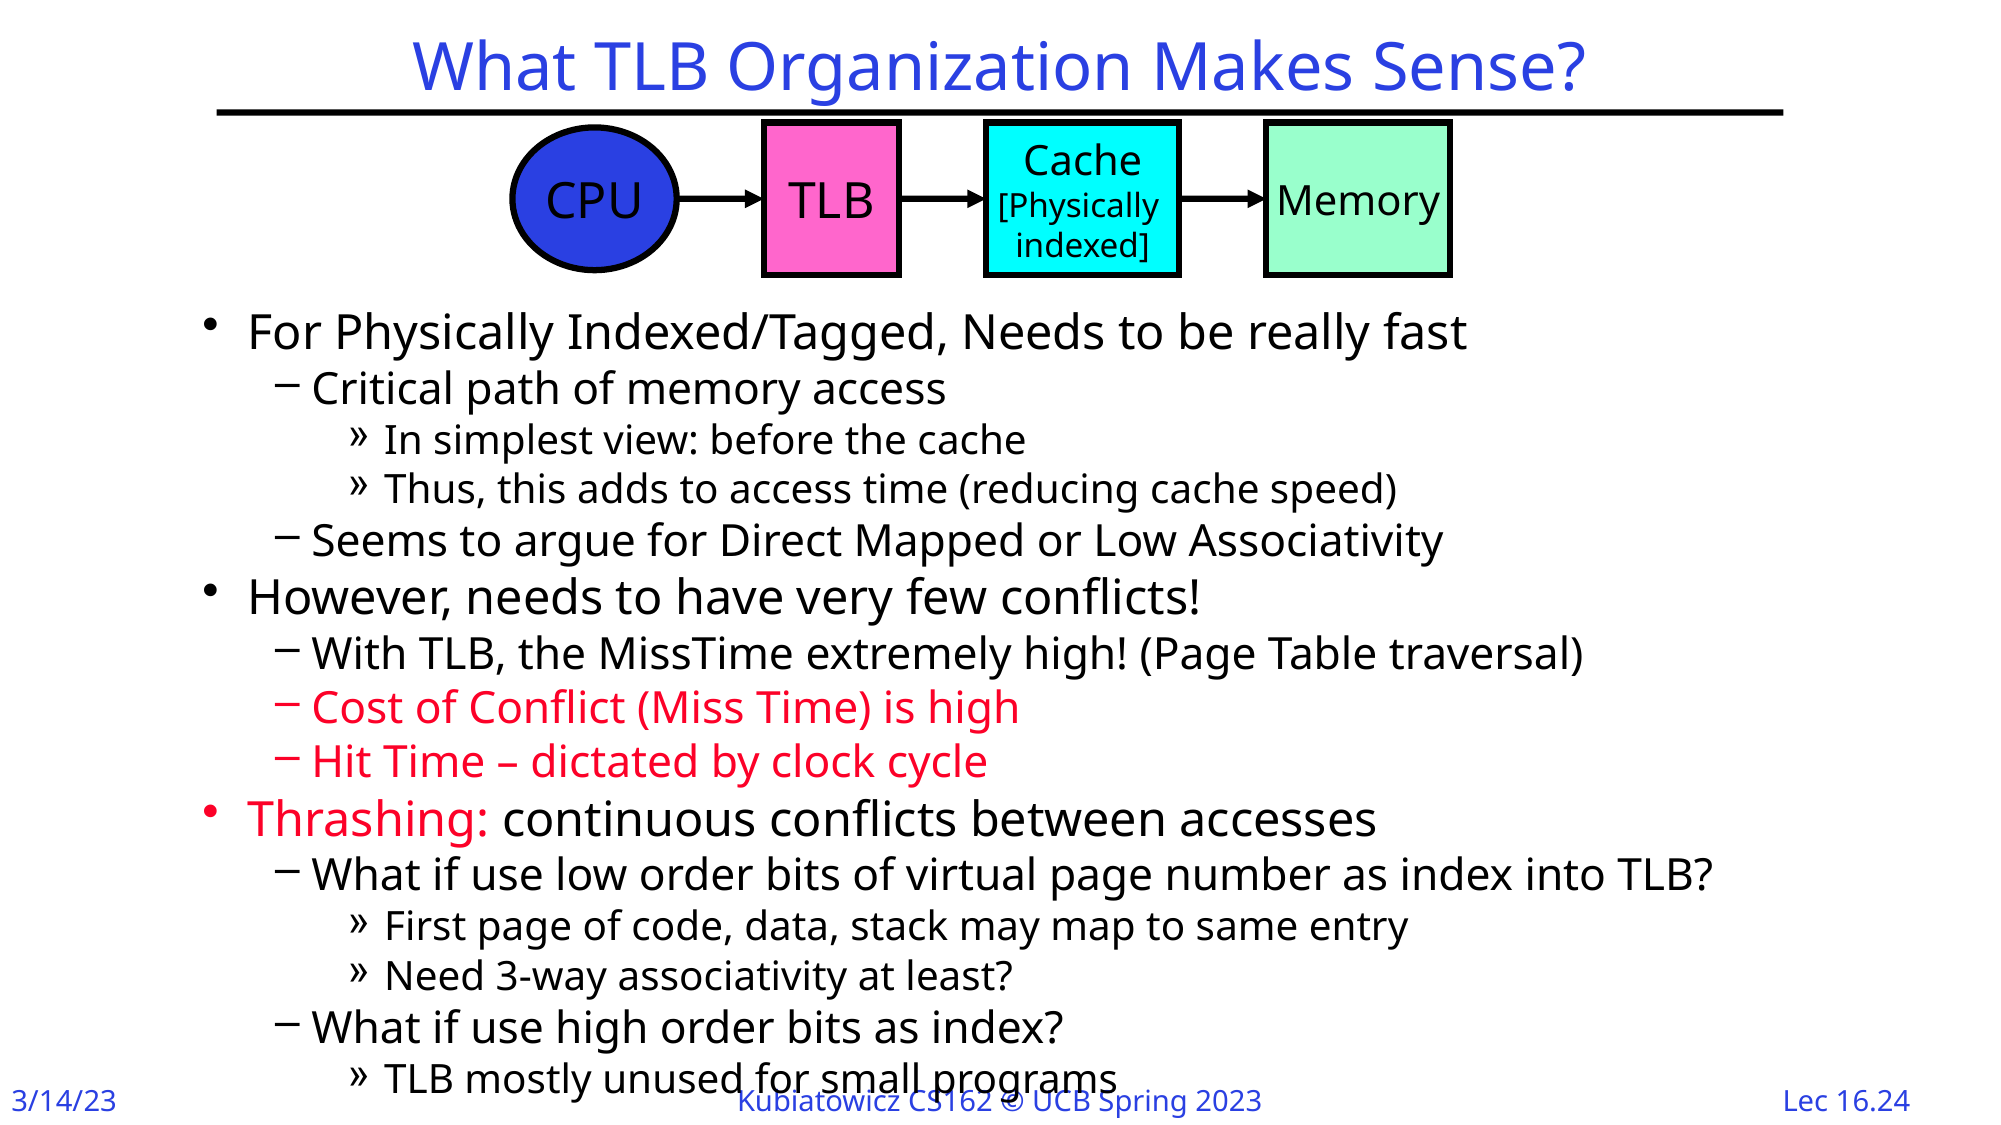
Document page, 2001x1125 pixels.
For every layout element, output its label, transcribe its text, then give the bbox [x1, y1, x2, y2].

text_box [512, 122, 1451, 276]
list For Physically Indexed/Tagged, Needs to be really fast Critical path of memory access In simplest view: before the cache Thus, this adds to access time (reducing cache speed) Seems to argue for Direct Mapped or Low Associativity However, needs to have very few conflicts! With TLB, the MissTime extremely high! (Page Table traversal) Cost of Conflict (Miss Time) is high Hit Time – dictated by clock cycle Thrashing: continuous conflicts between accesses What if use low order bits of virtual page number as index into TLB? First page of code, data, stack may map to same entry Need 3-way associativity at least? What if use high order bits as index? TLB mostly unused for small programs [187, 302, 1900, 1113]
title What TLB Organization Makes Sense? [324, 24, 1675, 113]
